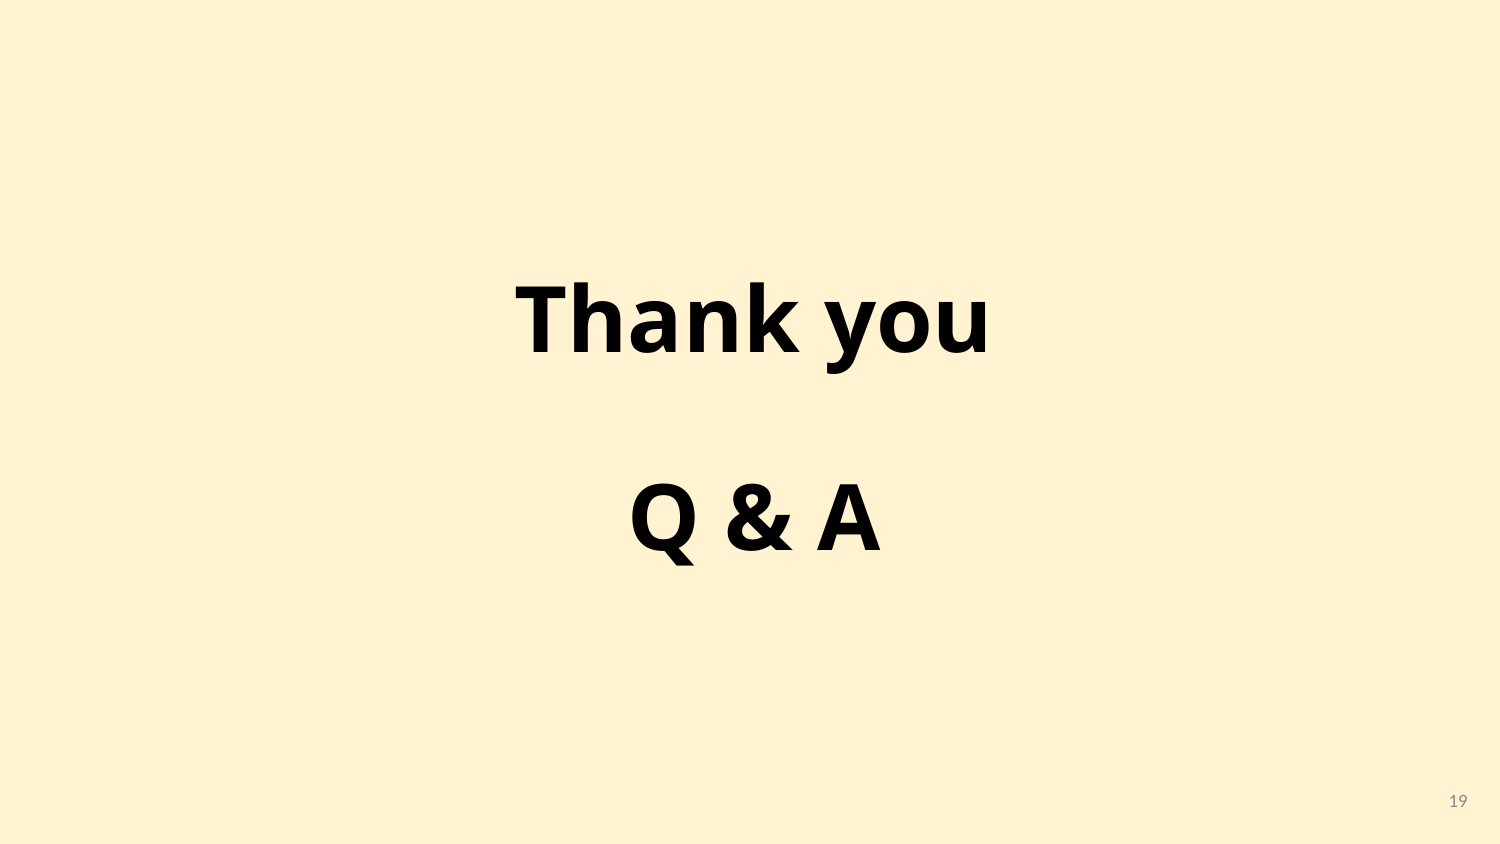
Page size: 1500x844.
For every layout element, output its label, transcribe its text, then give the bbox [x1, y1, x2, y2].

title Thank you Q & A [110, 351, 1399, 493]
slide_number 19 [1392, 767, 1483, 833]
